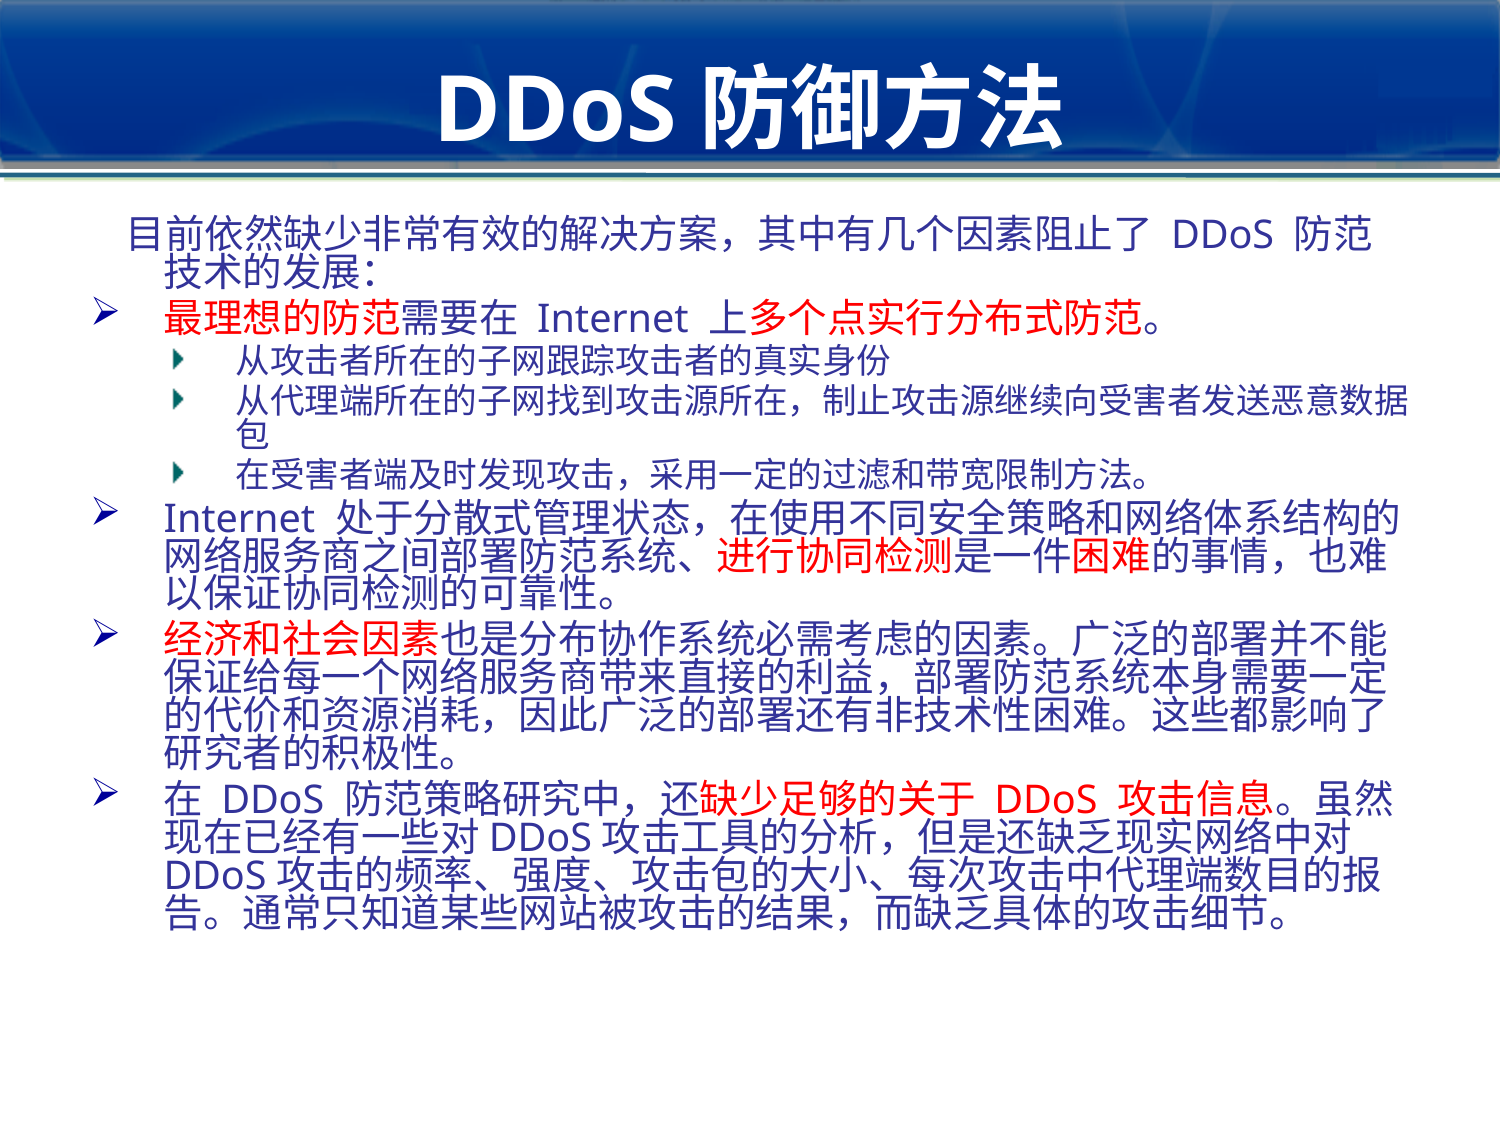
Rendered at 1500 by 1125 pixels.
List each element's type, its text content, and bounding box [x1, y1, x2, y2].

picture [0, 178, 1500, 1125]
title DDoS防御方法 [75, 45, 1425, 164]
list 目前依然缺少非常有效的解决方案，其中有几个因素阻止了 DDoS 防范技术的发展： 最理想的防范需要在 Internet 上多个点实行分布式防范。 从攻击者所在的子网跟踪攻击者的真实身份 从代理端所在的子网找到攻击源所在，制止攻击源继续向受害者发送恶意数据包 在受害者端及时发现攻击，采用一定的过滤和带宽限制方法。 Internet 处于分散式管理状态，在使用不同安全策略和网络体系结构的网络服务商之间部署防范系统、进行协同检测是一件困难的事情，也难以保证协同检测的可靠性。 经济和社会因素也是分布协作系统必需考虑的因素。广泛的部署并不能保证给每一个网络服务商带来直接的利益，部署防范系统本身需要一定的代价和资源消耗，因此广泛的部署还有非技术性困难。这些都影响了研究者的积极性。 在 DDoS 防范策略研究中，还缺少足够的关于 DDoS 攻击信息。虽然现在已经有一些对DDoS攻击工具的分析，但是还缺乏现实网络中对DDoS攻击的频率、强度、攻击包的大小、每次攻击中代理端数目的报告。通常只知道某些网站被攻击的结果，而缺乏具体的攻击细节。 [75, 210, 1425, 1067]
